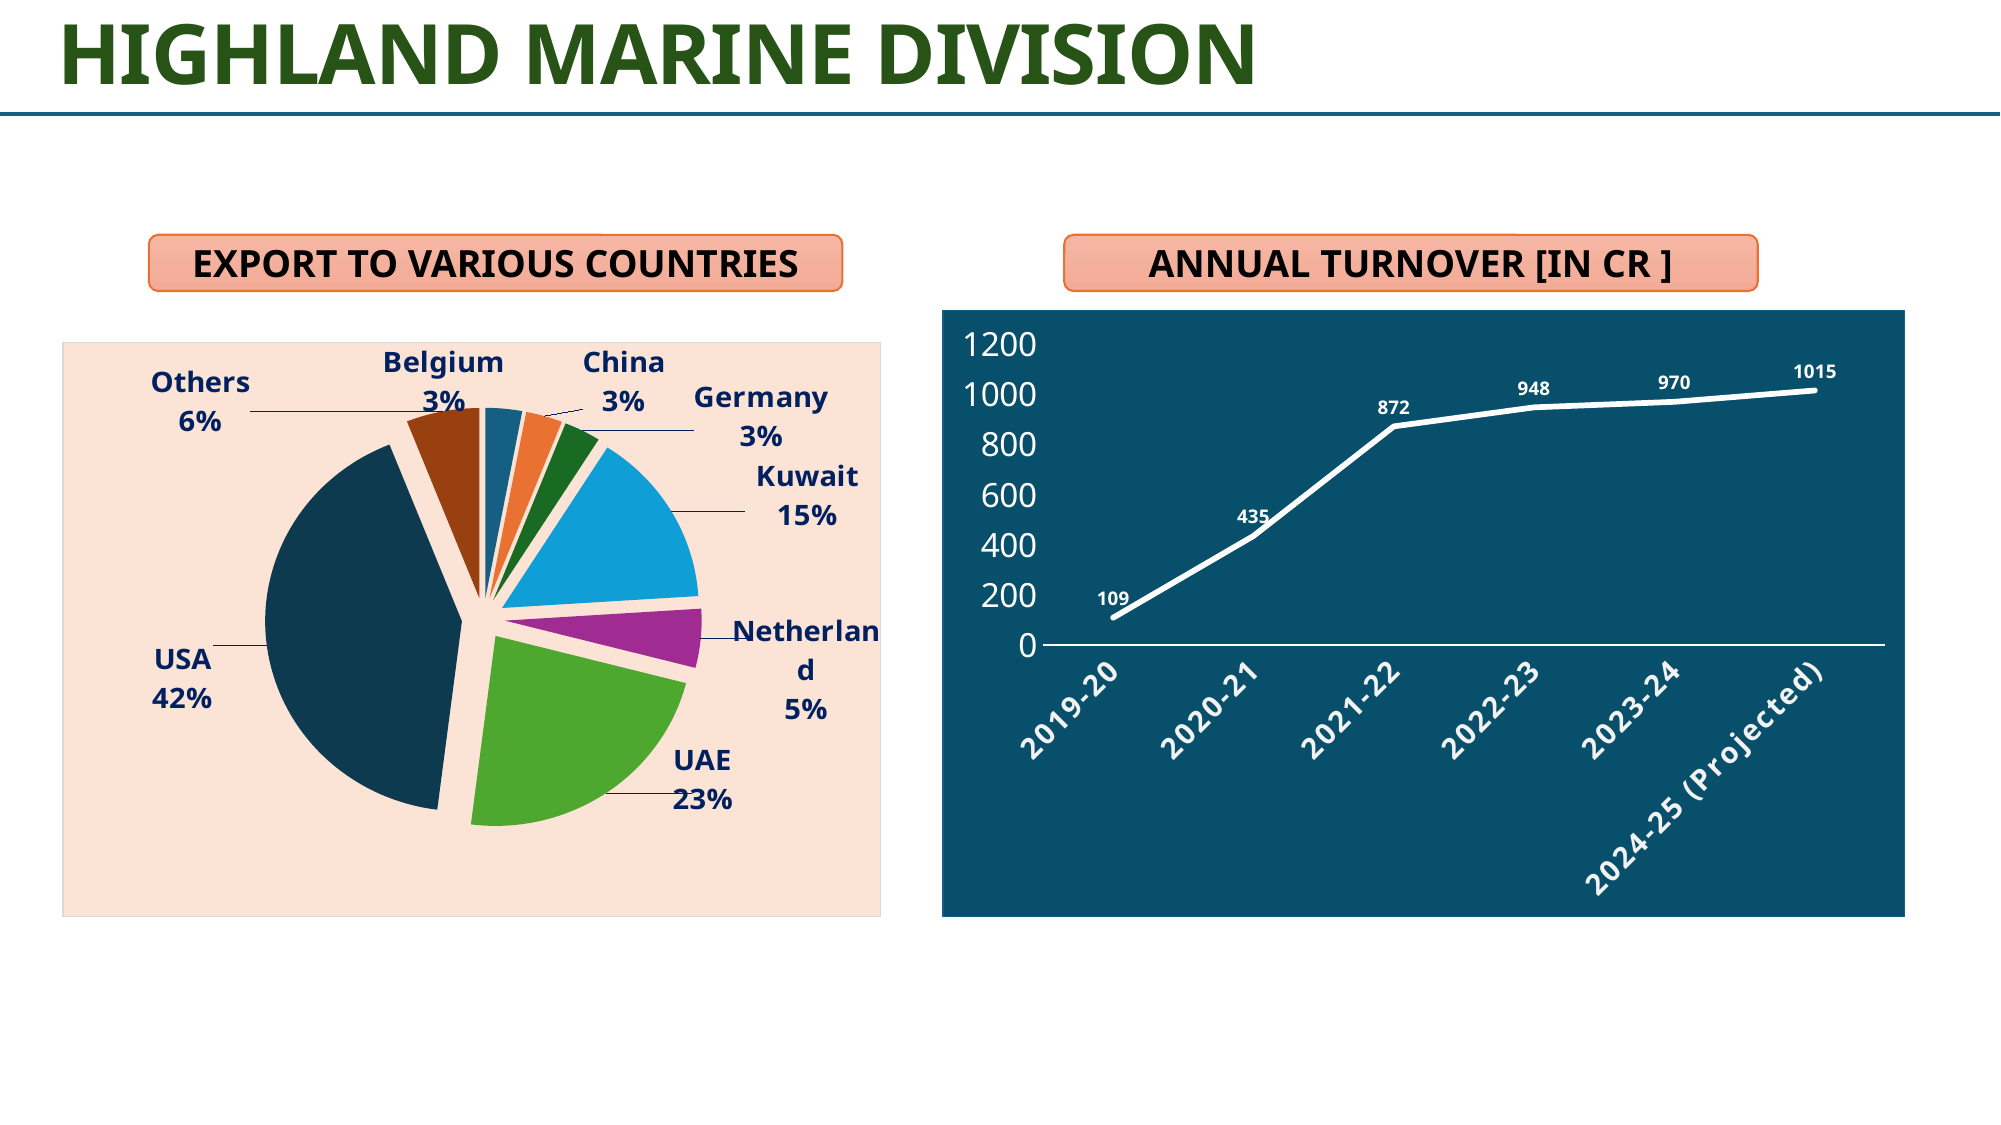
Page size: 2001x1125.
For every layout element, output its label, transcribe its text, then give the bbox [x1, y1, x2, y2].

chart [941, 308, 1906, 918]
text_box EXPORT TO VARIOUS COUNTRIES [147, 233, 844, 293]
text_box ANNUAL TURNOVER [IN CR ] [1063, 233, 1759, 293]
chart [61, 321, 882, 918]
text_box HIGHLAND MARINE DIVISION [41, 0, 1544, 110]
